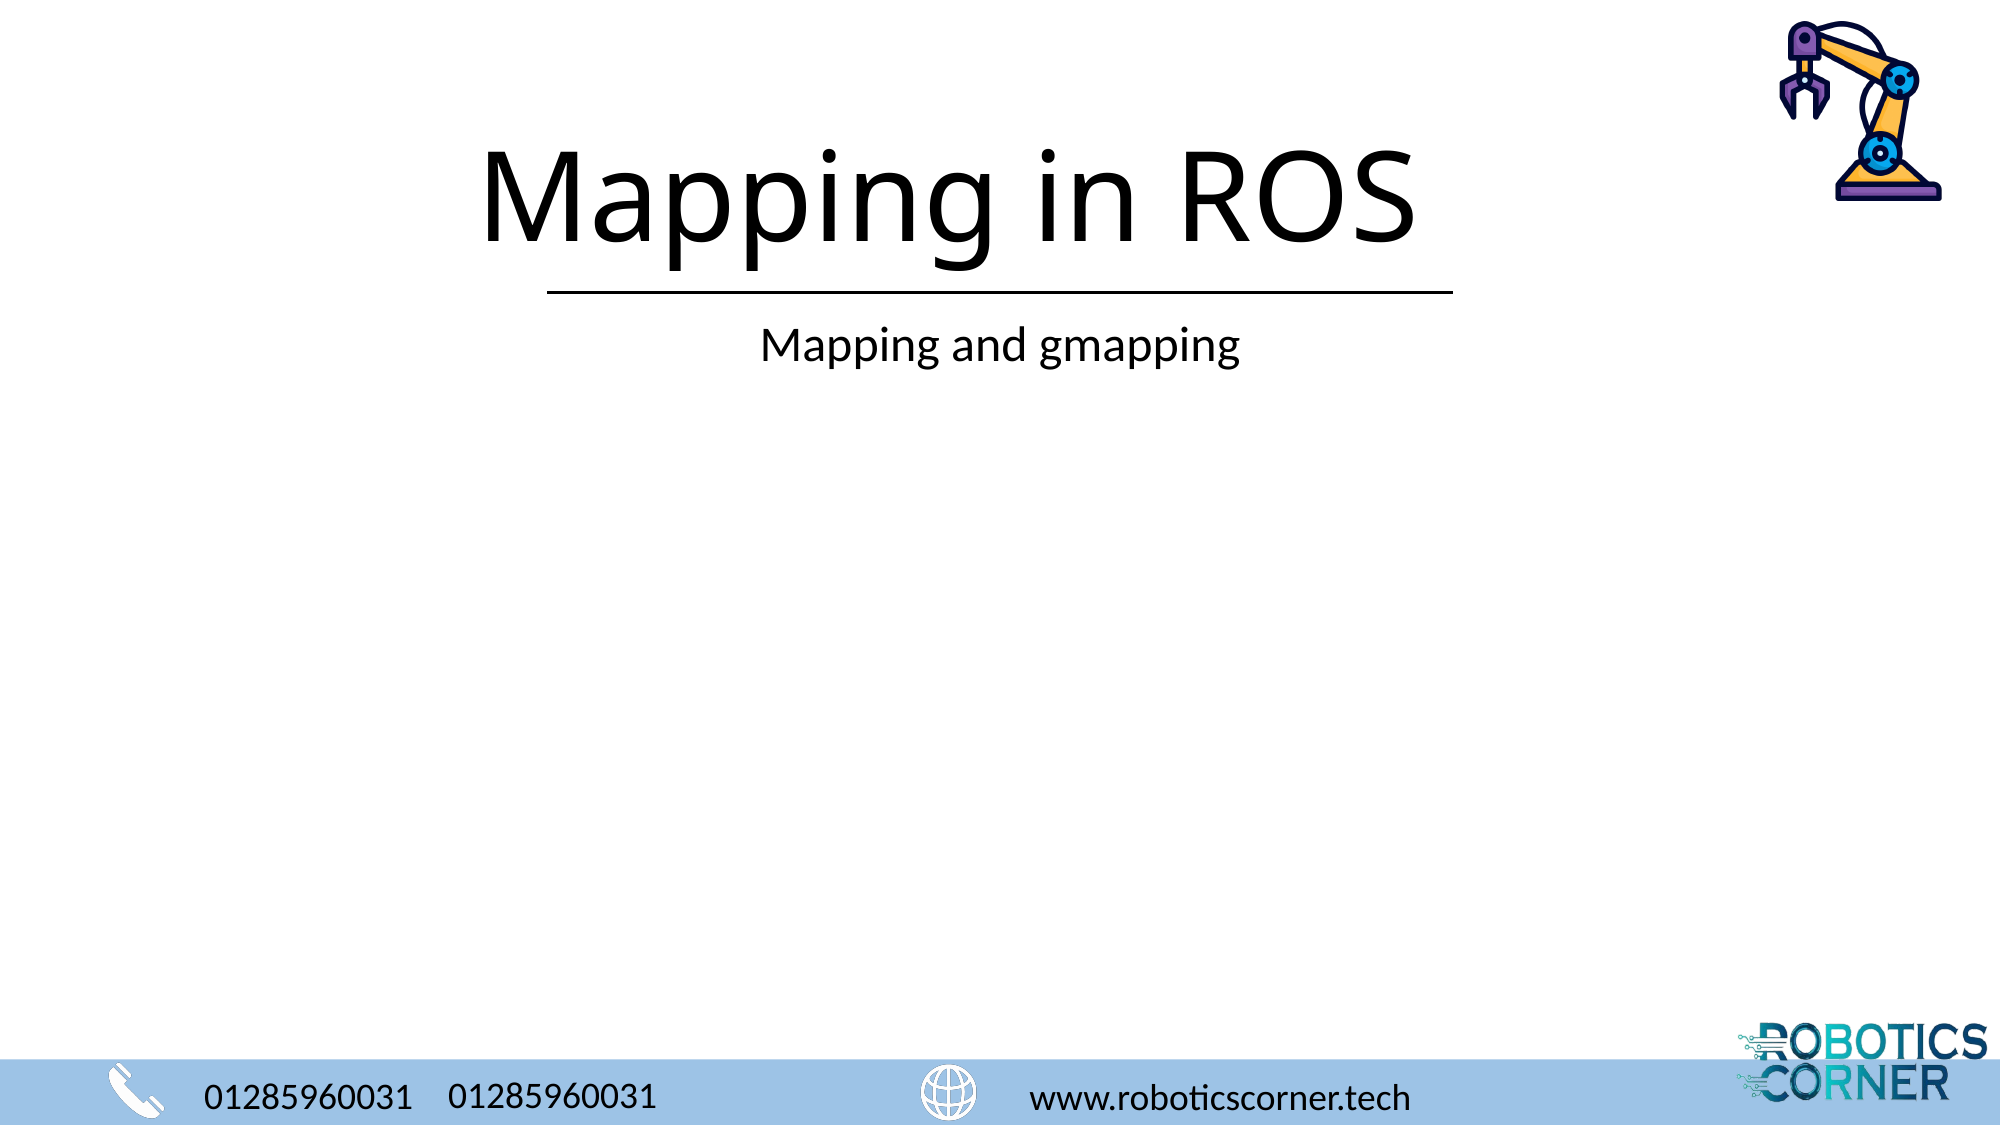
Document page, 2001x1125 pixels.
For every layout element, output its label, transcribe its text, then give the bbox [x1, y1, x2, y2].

text_box 01285960031 [433, 1063, 684, 1124]
picture [103, 1057, 170, 1124]
picture [1771, 21, 1950, 201]
text_box 01285960031 [189, 1064, 440, 1125]
text_box www.roboticscorner.tech [1014, 1065, 1430, 1125]
picture [915, 1059, 981, 1125]
text_box [0, 1058, 1723, 1125]
text_box [1996, 1058, 2000, 1125]
title Mapping in ROS [286, 125, 1610, 276]
picture [1723, 921, 1996, 1125]
subtitle Mapping and gmapping [547, 310, 1453, 421]
